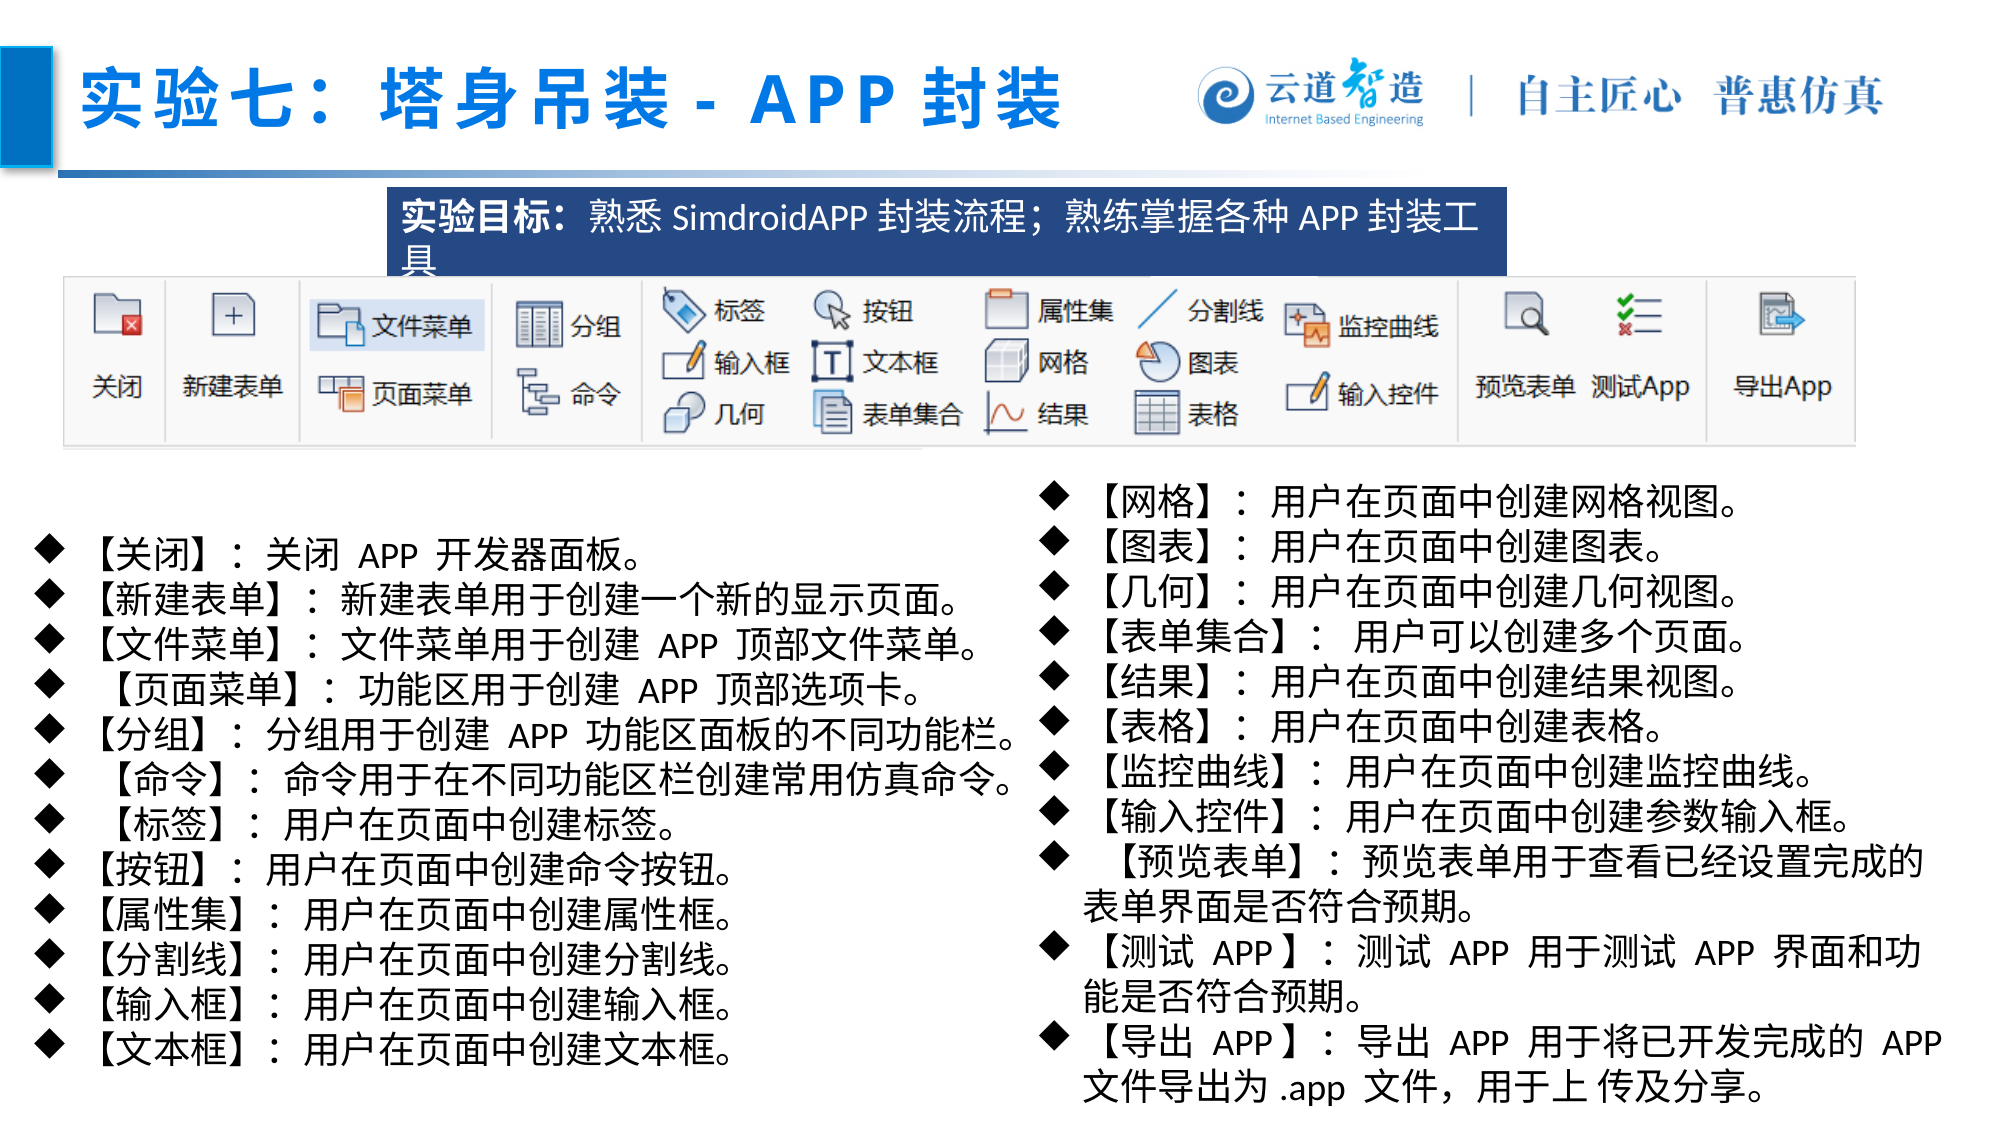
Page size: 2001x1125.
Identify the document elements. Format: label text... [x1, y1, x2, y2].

text_box 实验目标：熟悉SimdroidAPP封装流程；熟练掌握各种APP封装工具 [384, 184, 1510, 276]
title 实验七：塔身吊装- APP封装 [63, 29, 1244, 175]
text_box 【网格】：用户在页面中创建网格视图。 【图表】：用户在页面中创建图表。 【几何】：用户在页面中创建几何视图。 【表单集合】： 用户可以创建多个页面。 【结果】：用户在页面中创建结果视图。 【表格】：用户在页面中创建表格。 【监控曲线】：用户在页面中创建监控曲线。 【输入控件】：用户在页面中创建参数输入框。 【预览表单】：预览表单用于查看已经设置完成的表单界面是否符合预期。 【测试 APP】：测试 APP 用于测试 APP 界面和功能是否符合预期。 【导出 APP】：导出 APP 用于将已开发完成的 APP 文件导出为.app 文件，用于上 传及分享。 [1021, 470, 1974, 1116]
text_box 【关闭】：关闭 APP 开发器面板。 【新建表单】：新建表单用于创建一个新的显示页面。 【文件菜单】：文件菜单用于创建 APP 顶部文件菜单。 【页面菜单】：功能区用于创建 APP 顶部选项卡。 【分组】：分组用于创建 APP 功能区面板的不同功能栏。 【命令】：命令用于在不同功能区栏创建常用仿真命令。 【标签】：用户在页面中创建标签。 【按钮】：用户在页面中创建命令按钮。 【属性集】：用户在页面中创建属性框。 【分割线】：用户在页面中创建分割线。 【输入框】：用户在页面中创建输入框。 【文本框】：用户在页面中创建文本框。 [16, 523, 1021, 1079]
picture [0, 1, 2000, 1125]
